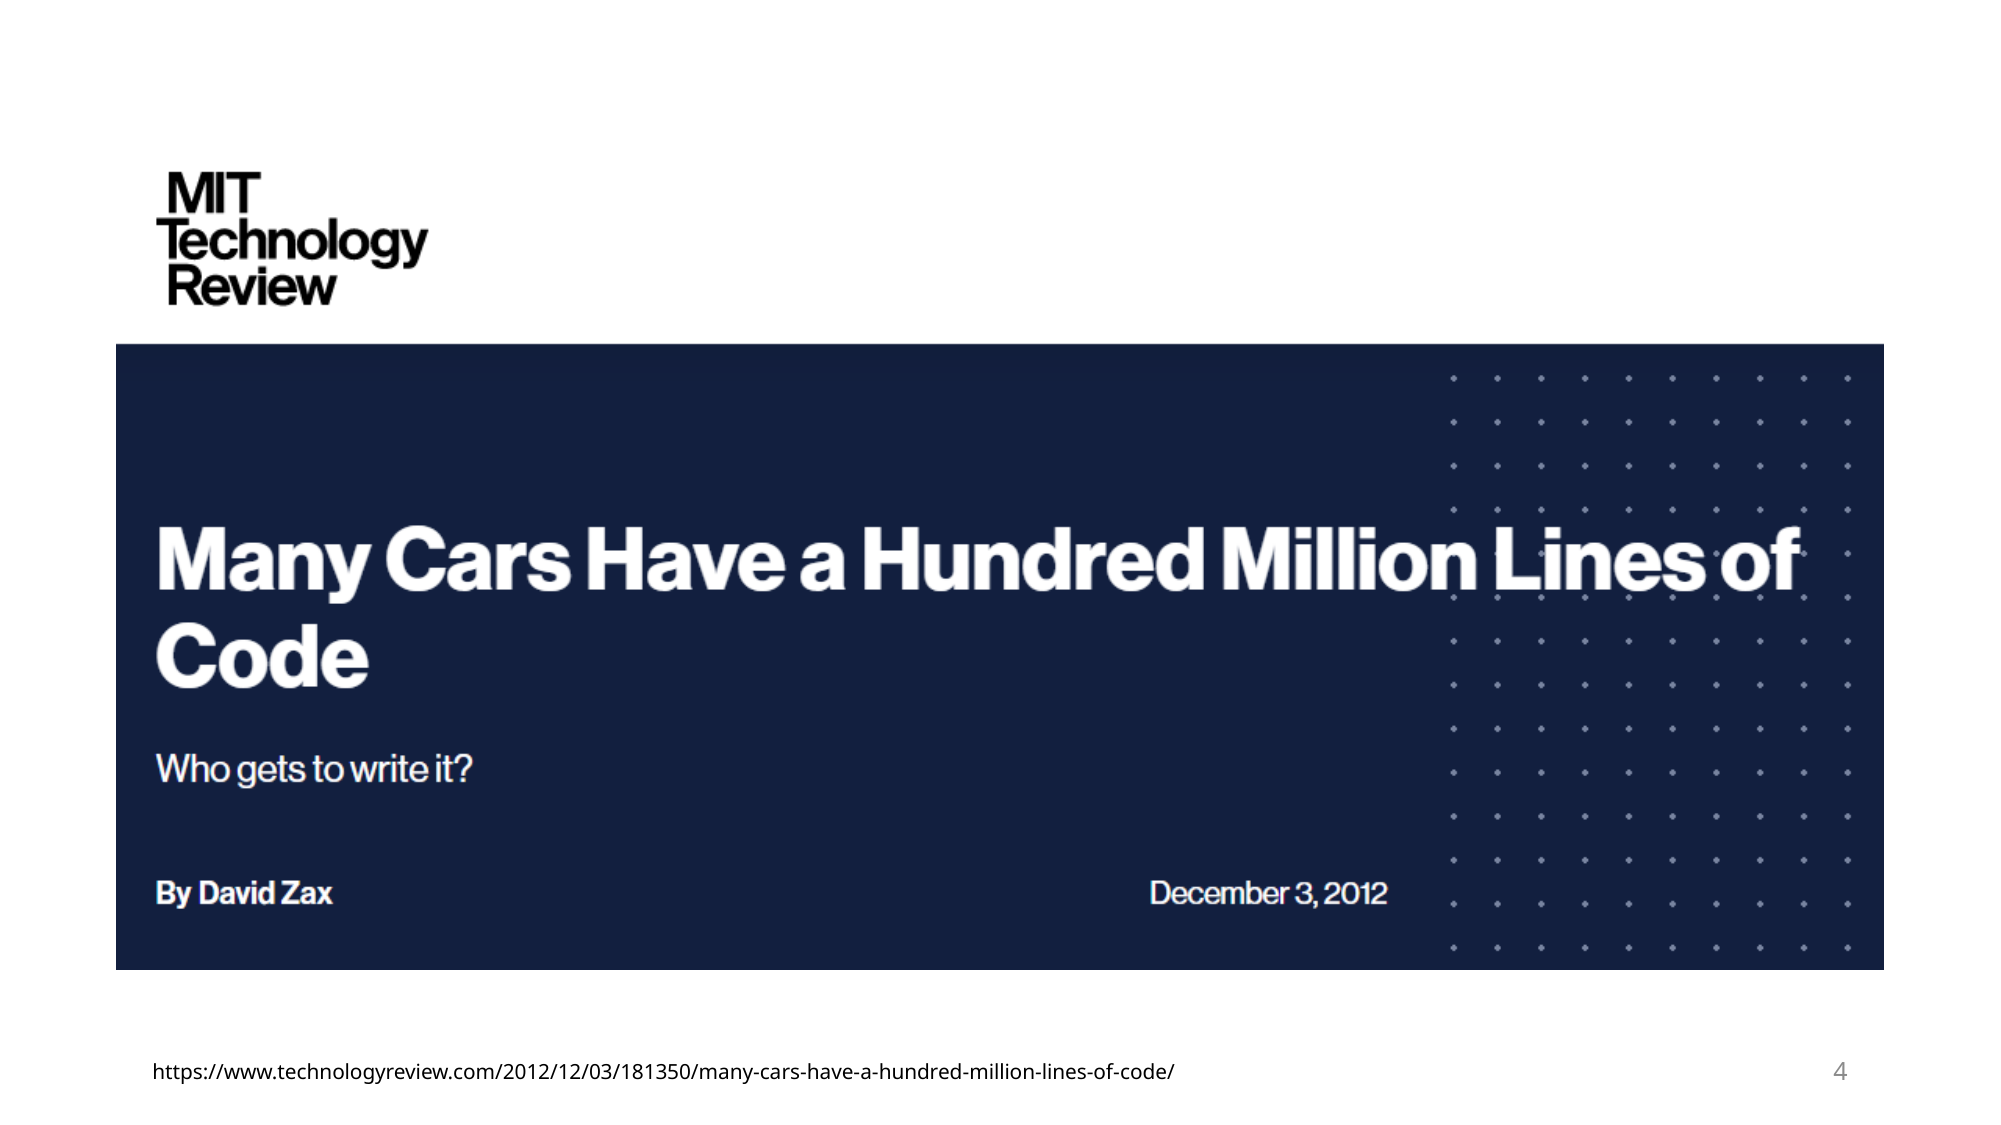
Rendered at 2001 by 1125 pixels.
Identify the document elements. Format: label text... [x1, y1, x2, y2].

slide_number 4 [1412, 1042, 1863, 1103]
picture [116, 155, 1884, 970]
list https://www.technologyreview.com/2012/12/03/181350/many-cars-have-a-hundred-million-lines-of-code/ [137, 1042, 1393, 1103]
